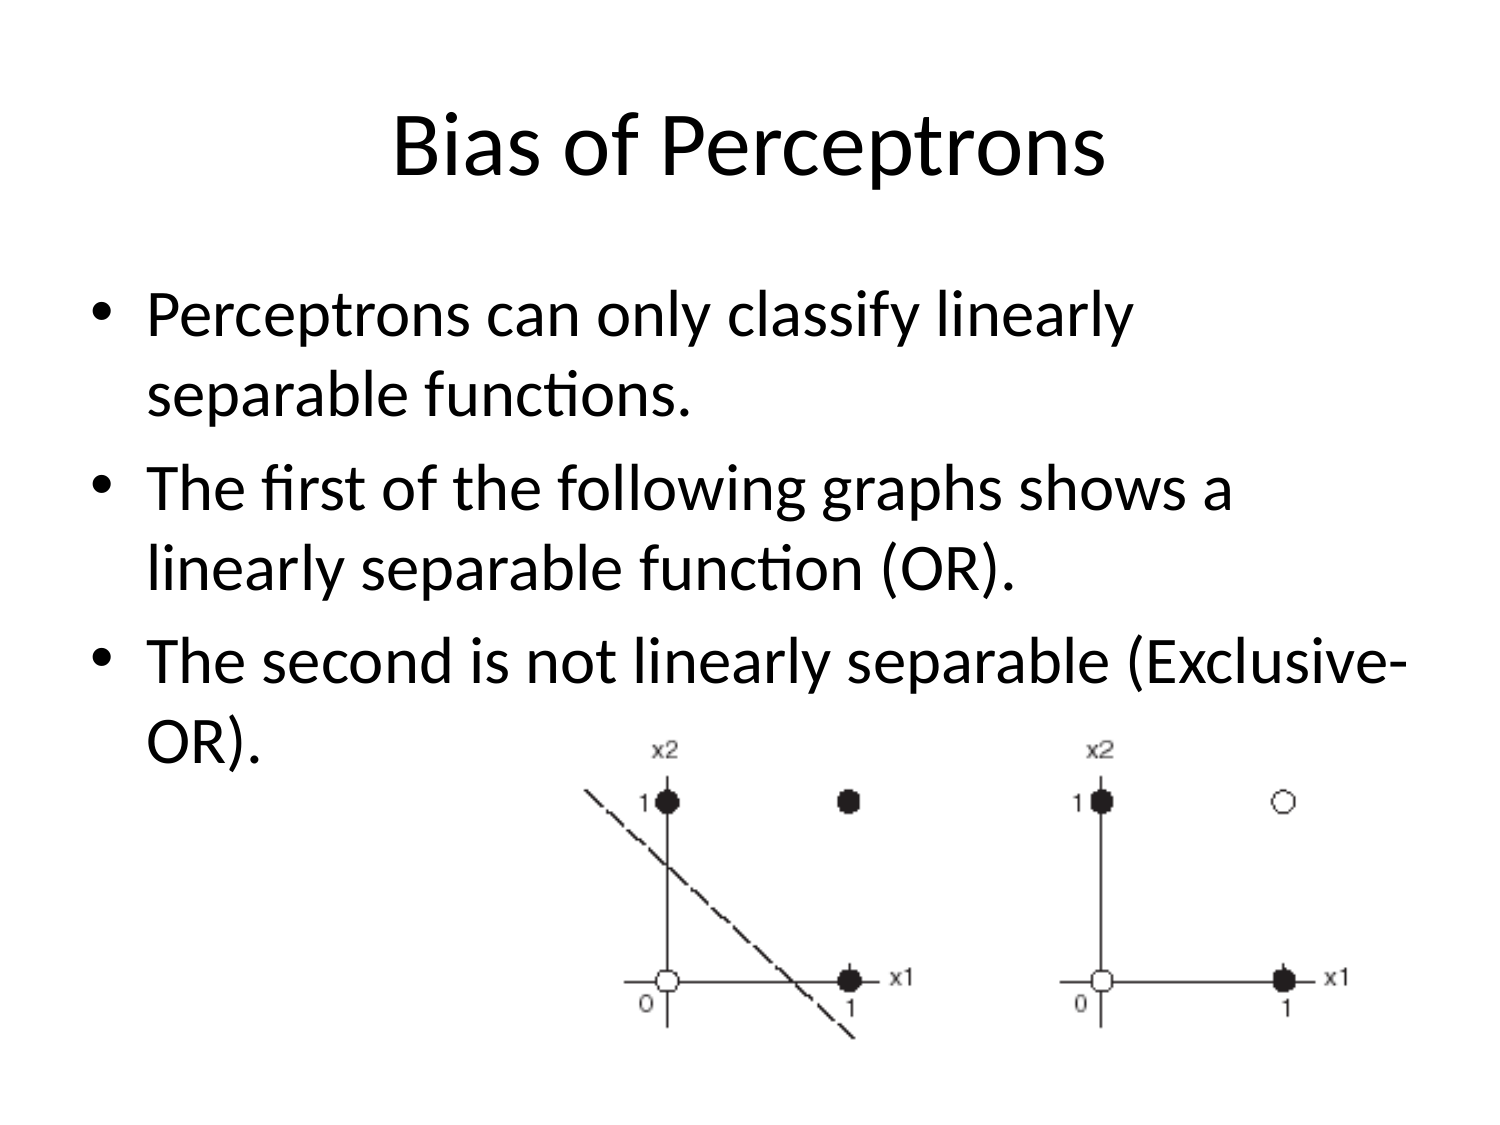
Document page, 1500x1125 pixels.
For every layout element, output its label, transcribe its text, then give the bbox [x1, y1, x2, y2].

title Bias of Perceptrons [75, 45, 1425, 233]
picture [549, 712, 1406, 1073]
list Perceptrons can only classify linearly separable functions. The first of the following graphs shows a linearly separable function (OR). The second is not linearly separable (Exclusive-OR). [75, 262, 1425, 1005]
